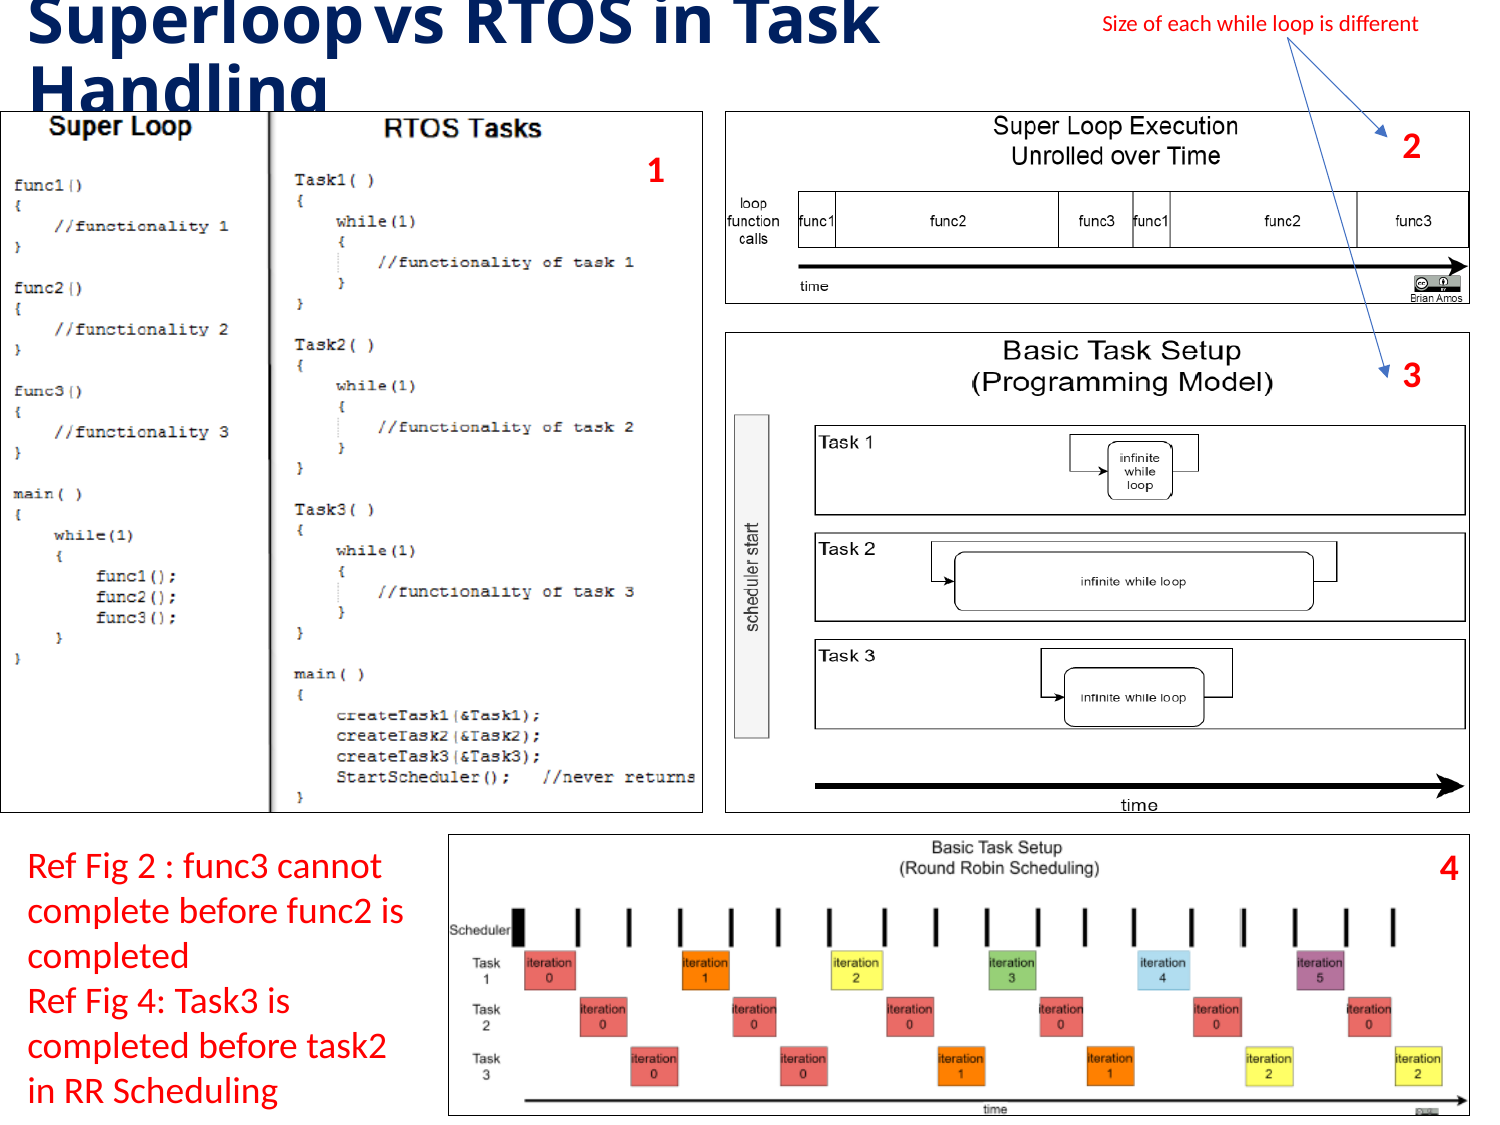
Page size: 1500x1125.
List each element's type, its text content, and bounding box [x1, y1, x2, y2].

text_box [1287, 37, 1388, 379]
text_box Size of each while loop is different [1087, 1, 1463, 44]
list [0, 111, 703, 813]
picture [1388, 111, 1470, 304]
text_box Ref Fig 2 : func3 cannot complete before func2 is completed Ref Fig 4: Task3 is completed before task2 in RR Scheduling [12, 834, 425, 1119]
title Superloop vs RTOS in Task Handling [12, 24, 1075, 91]
picture [448, 834, 1470, 1116]
picture [724, 111, 1287, 304]
picture [724, 332, 1470, 813]
